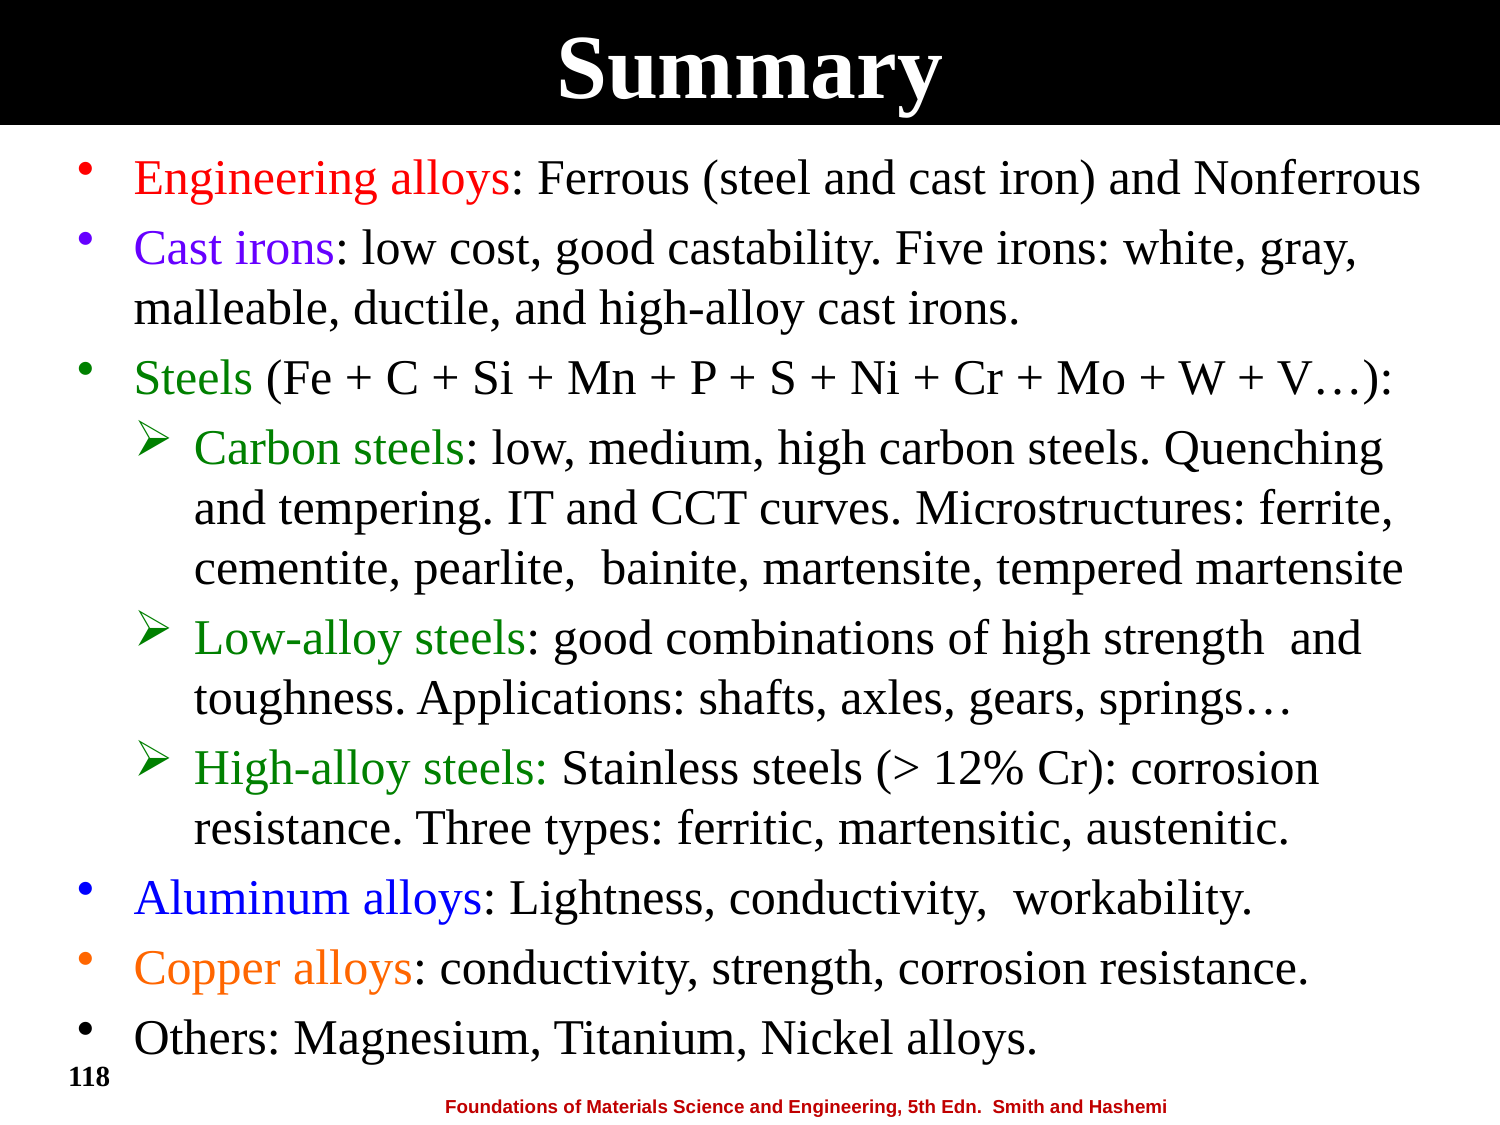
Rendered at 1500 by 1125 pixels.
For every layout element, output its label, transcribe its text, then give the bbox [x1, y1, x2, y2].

text_box Engineering alloys: Ferrous (steel and cast iron) and Nonferrous Cast irons: low cost, good castability. Five irons: white, gray, malleable, ductile, and high-alloy cast irons. Steels (Fe + C + Si + Mn + P + S + Ni + Cr + Mo + W + V…): Carbon steels: low, medium, high carbon steels. Quenching and tempering. IT and CCT curves. Microstructures: ferrite, cementite, pearlite, bainite, martensite, tempered martensite Low-alloy steels: good combinations of high strength and toughness. Applications: shafts, axles, gears, springs… High-alloy steels: Stainless steels (> 12% Cr): corrosion resistance. Three types: ferritic, martensitic, austenitic. Aluminum alloys: Lightness, conductivity, workability. Copper alloys: conductivity, strength, corrosion resistance. Others: Magnesium, Titanium, Nickel alloys. [62, 137, 1438, 1094]
slide_number 118 [0, 1049, 126, 1125]
text_box Summary [0, 0, 1500, 125]
